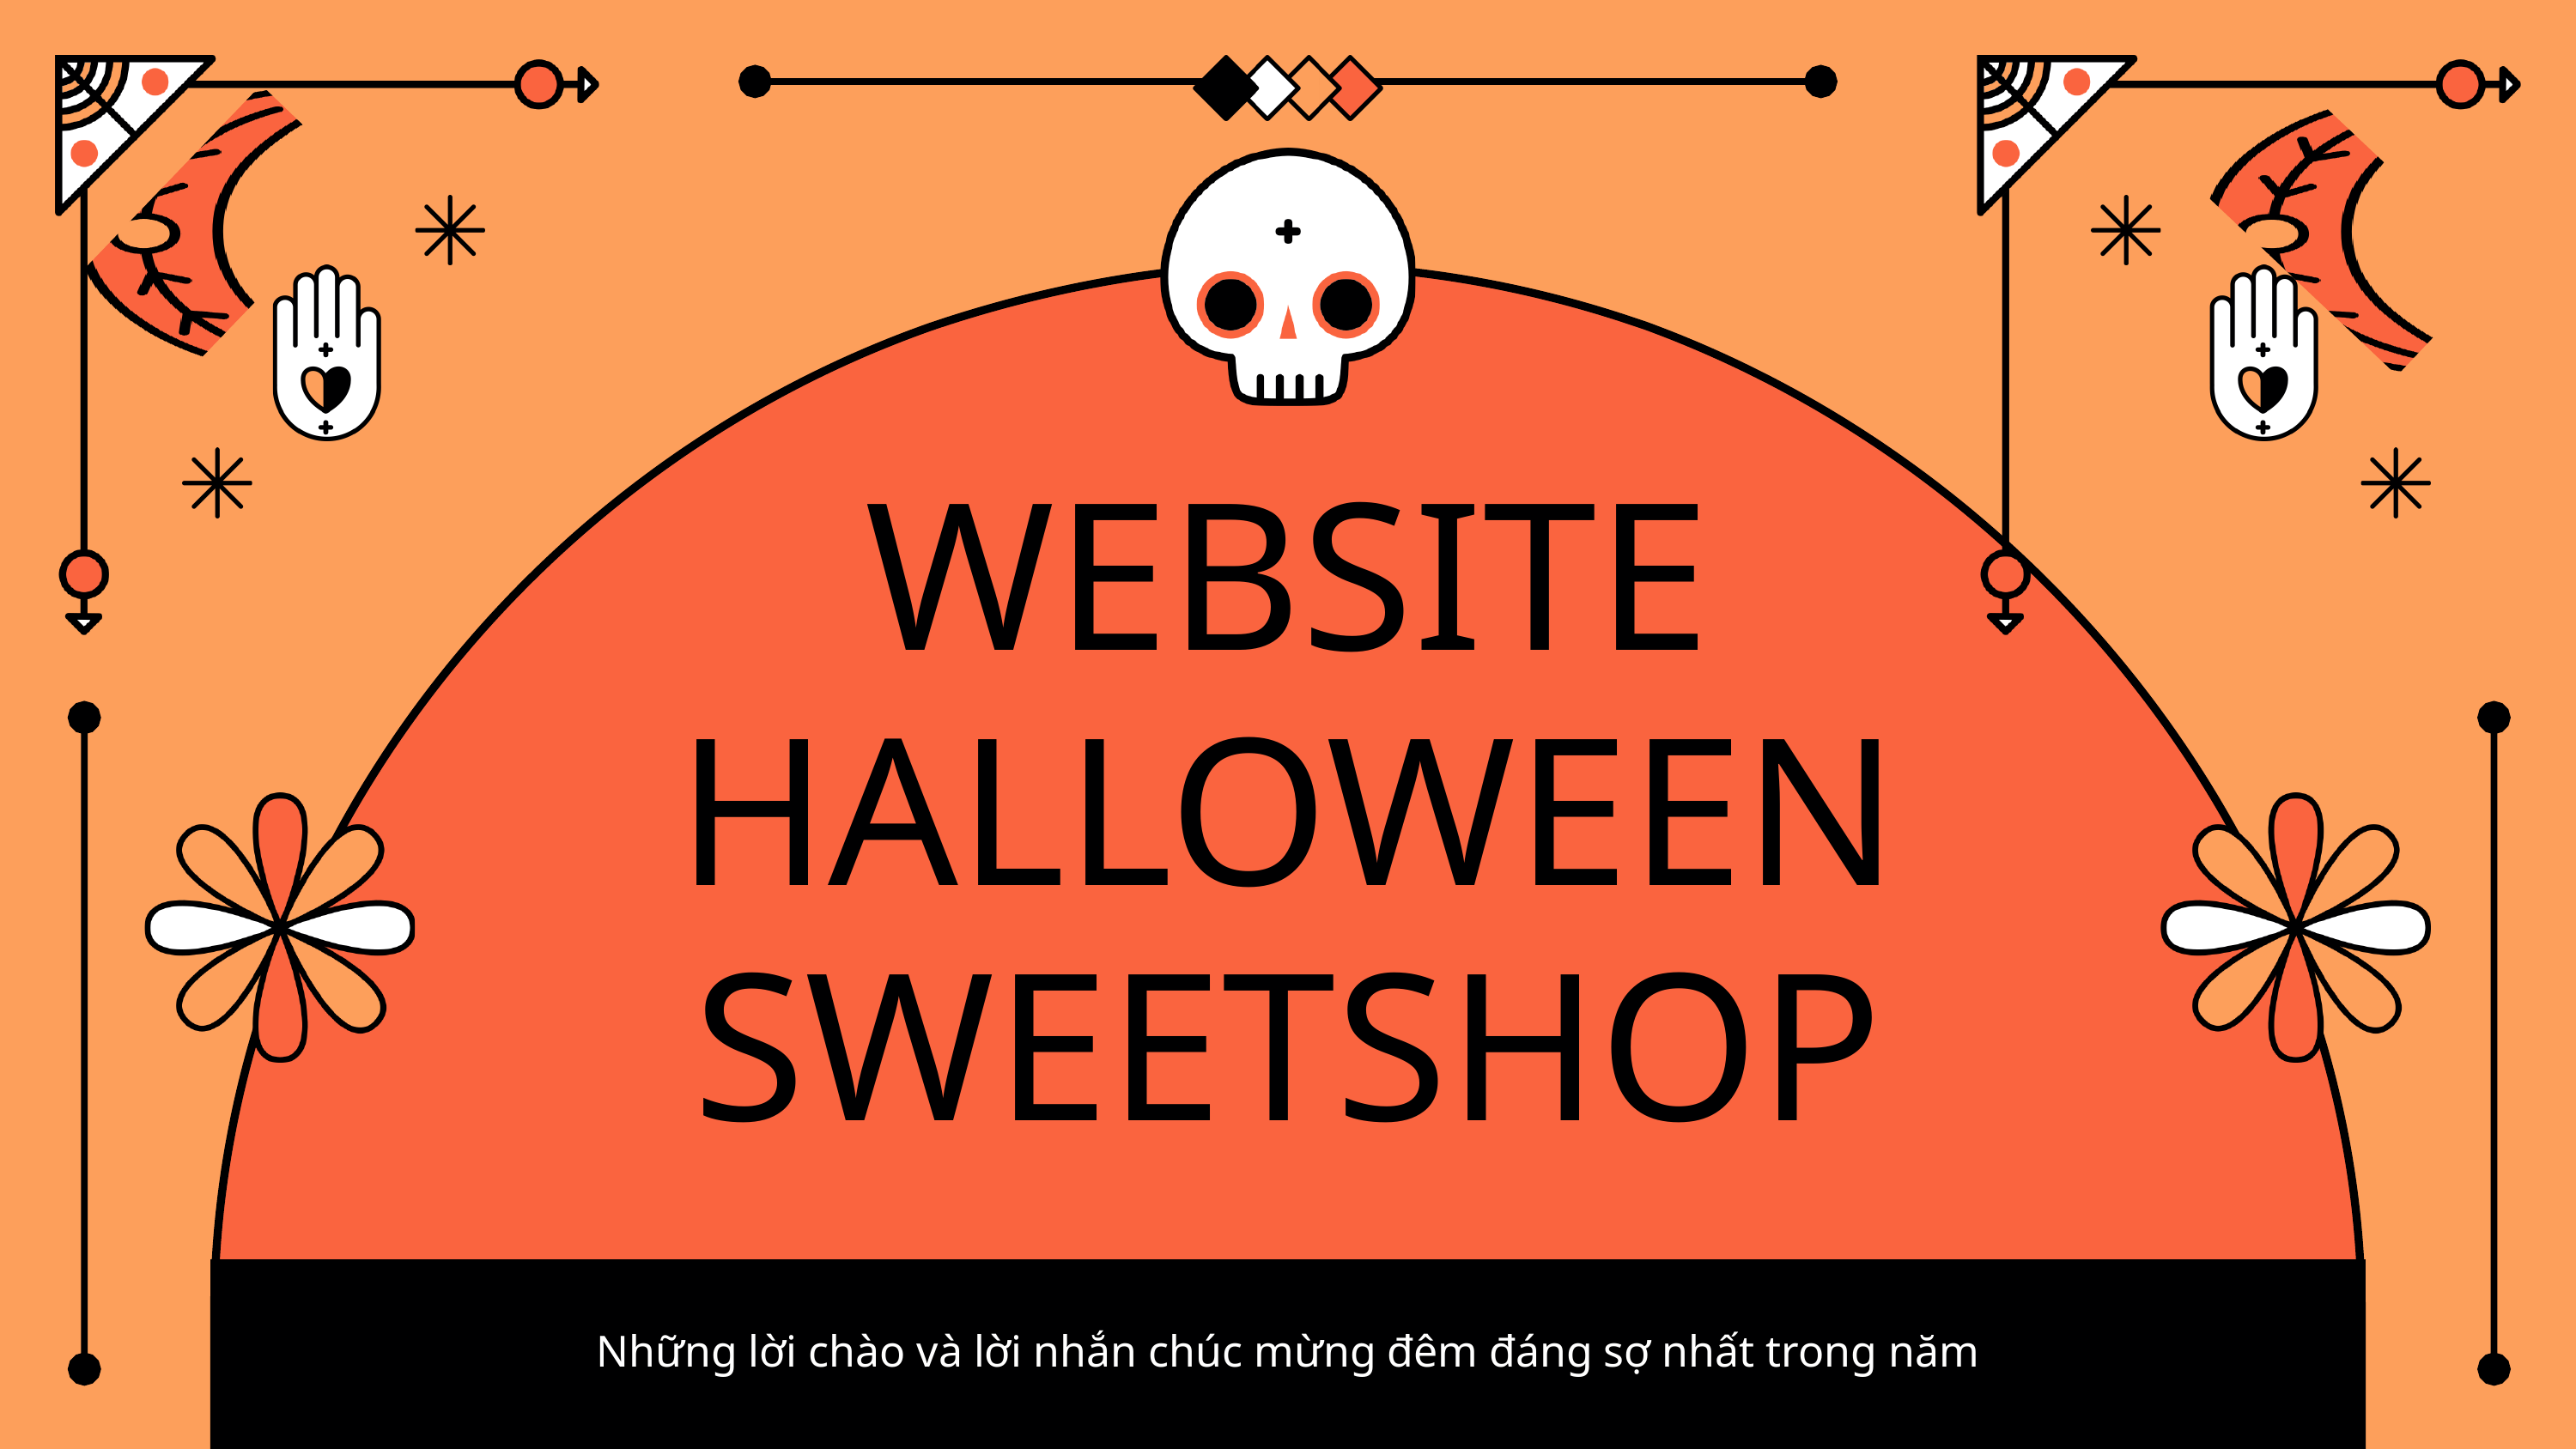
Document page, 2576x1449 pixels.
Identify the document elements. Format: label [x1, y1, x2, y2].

text_box [1383, 72, 1830, 91]
text_box [1193, 55, 1383, 121]
text_box [1160, 148, 1416, 262]
text_box [76, 84, 367, 378]
text_box [144, 792, 209, 1063]
text_box [75, 708, 94, 1379]
text_box [746, 72, 1193, 91]
text_box [2091, 195, 2161, 262]
text_box [2366, 792, 2431, 1063]
text_box [1977, 55, 2521, 635]
text_box [2485, 708, 2503, 1379]
text_box [2203, 87, 2498, 376]
text_box [2366, 447, 2431, 518]
text_box [182, 447, 209, 518]
text_box [415, 195, 485, 262]
text_box [214, 264, 2362, 1261]
text_box [55, 55, 599, 635]
text_box [214, 1263, 2362, 1449]
